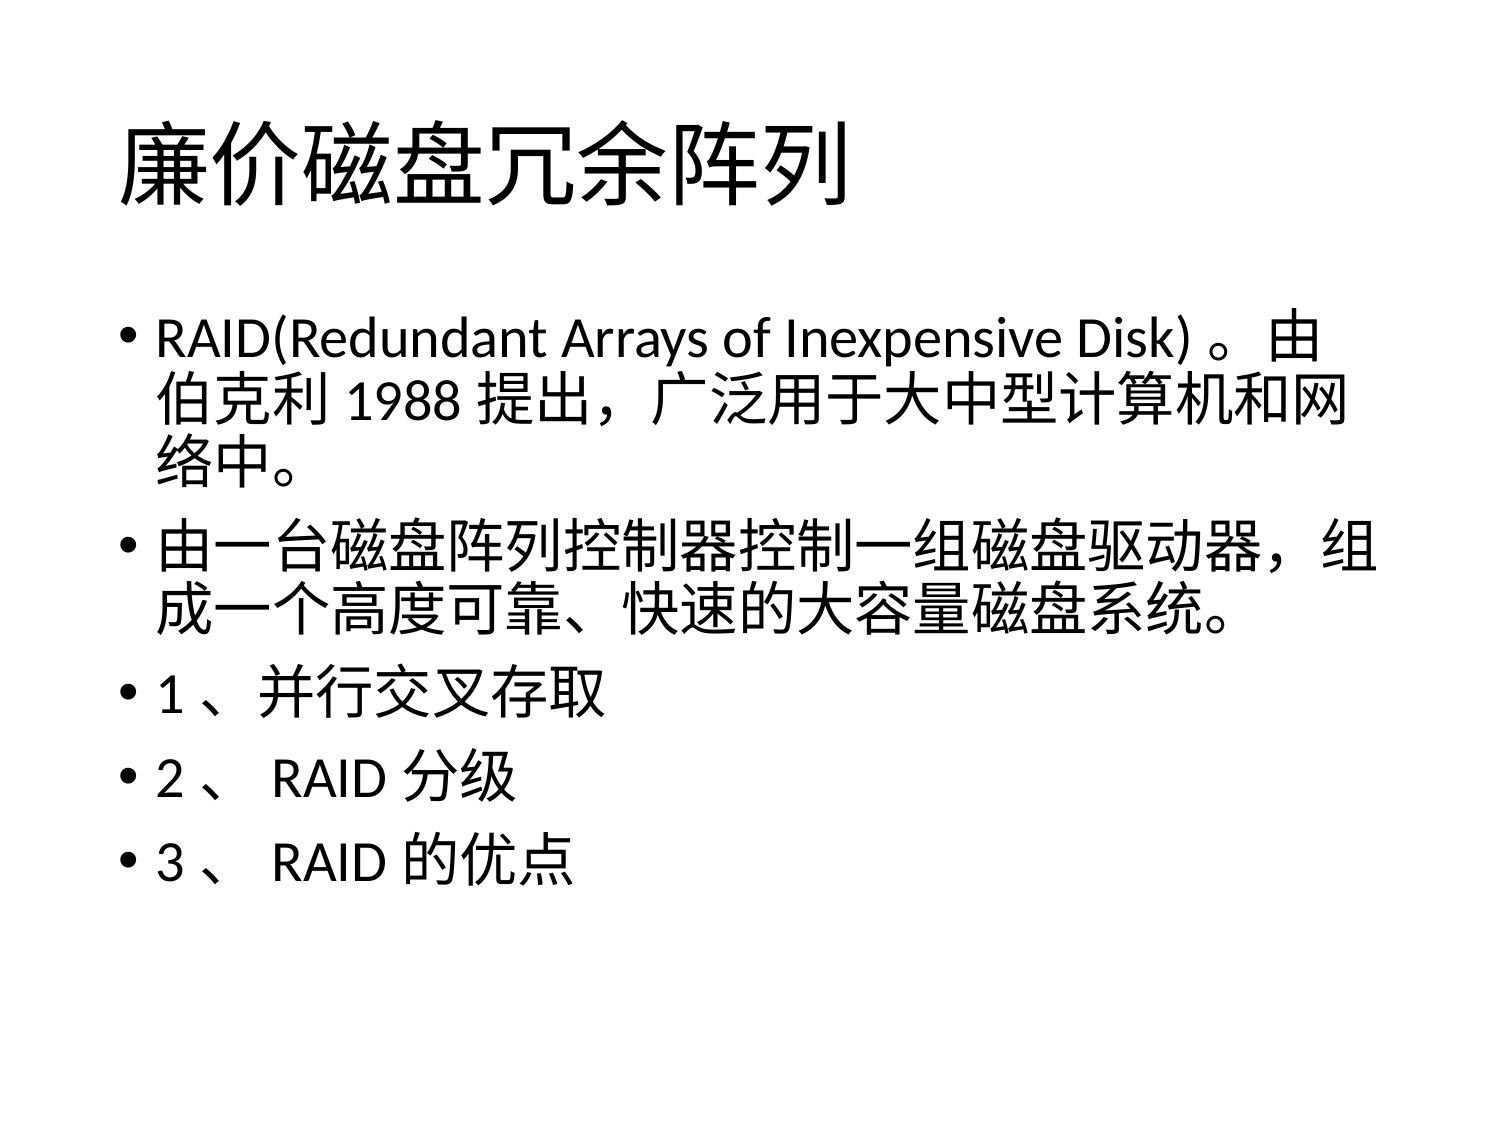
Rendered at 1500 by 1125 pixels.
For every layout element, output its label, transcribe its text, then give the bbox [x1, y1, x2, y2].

title 廉价磁盘冗余阵列 [103, 59, 1397, 278]
list RAID(Redundant Arrays of Inexpensive Disk)。由伯克利1988提出，广泛用于大中型计算机和网络中。 由一台磁盘阵列控制器控制一组磁盘驱动器，组成一个高度可靠、快速的大容量磁盘系统。 1、并行交叉存取 2、RAID分级 3、RAID的优点 [103, 299, 1397, 1014]
